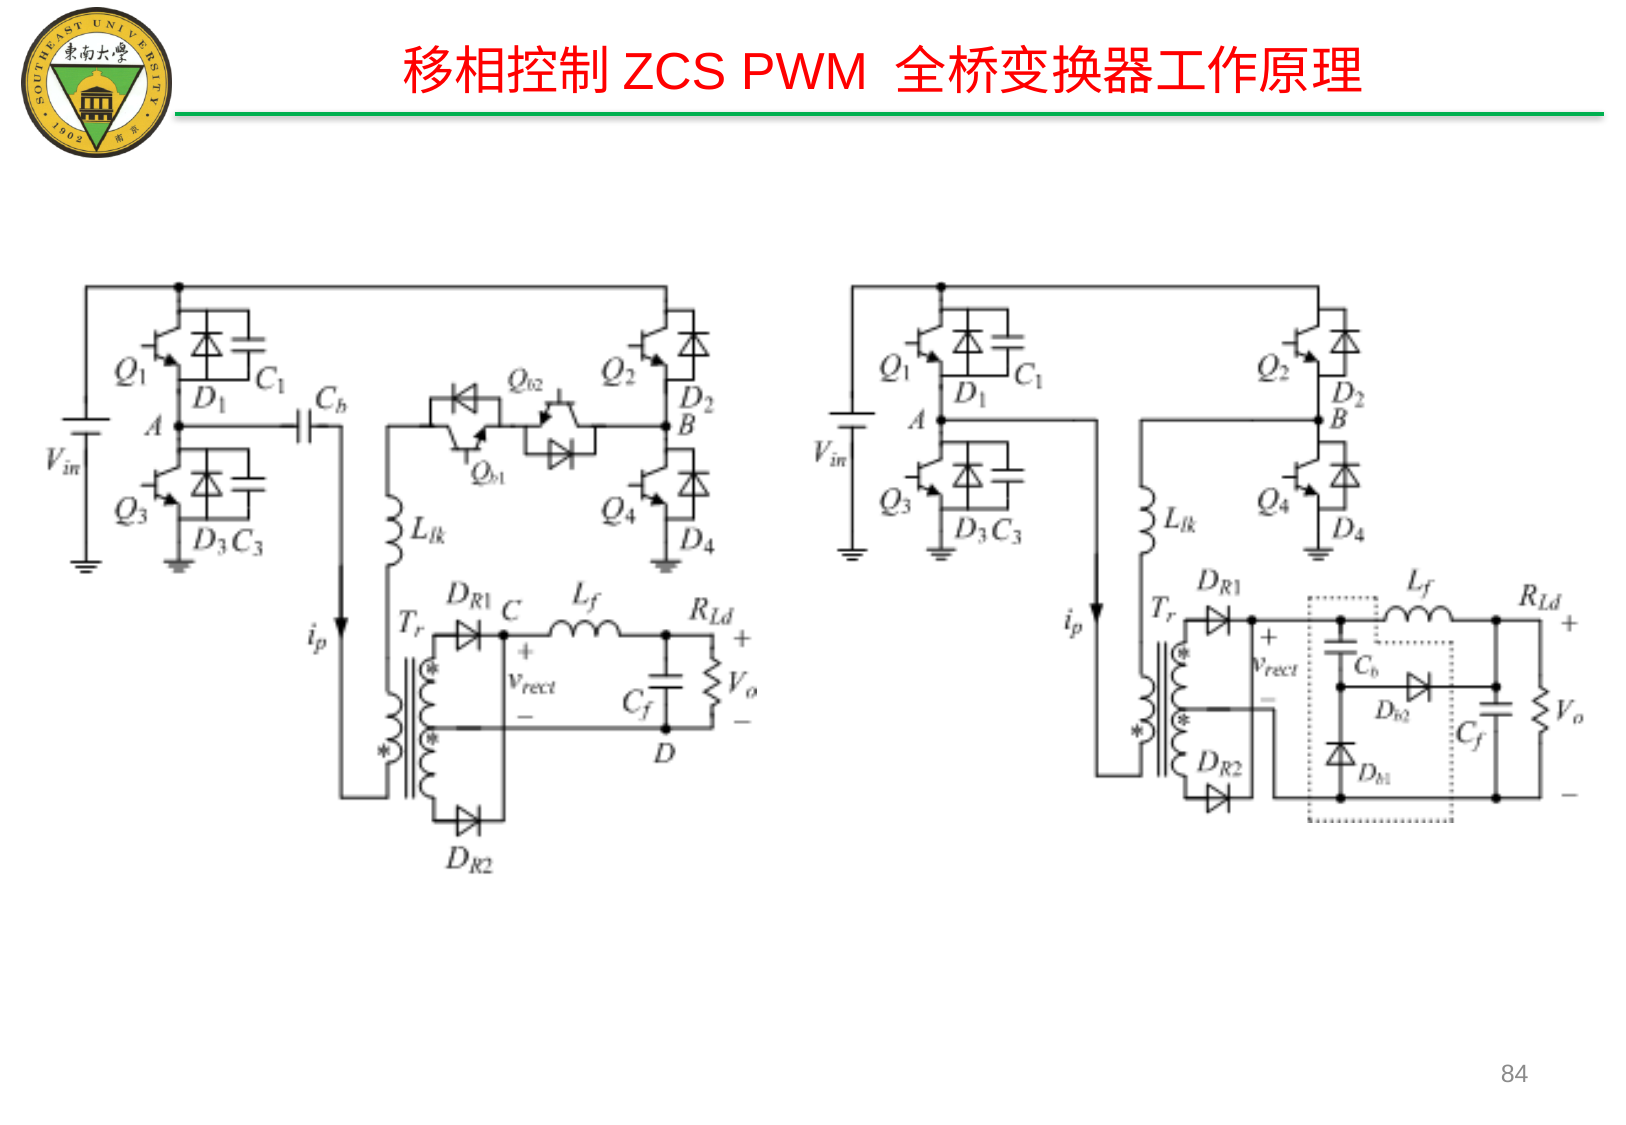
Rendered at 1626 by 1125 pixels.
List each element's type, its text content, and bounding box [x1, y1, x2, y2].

picture [811, 281, 1586, 823]
picture [44, 281, 758, 880]
text_box 移相控制ZCS PWM 全桥变换器工作原理 [387, 30, 1427, 108]
picture [20, 6, 172, 158]
slide_number 84 [1164, 1042, 1544, 1103]
